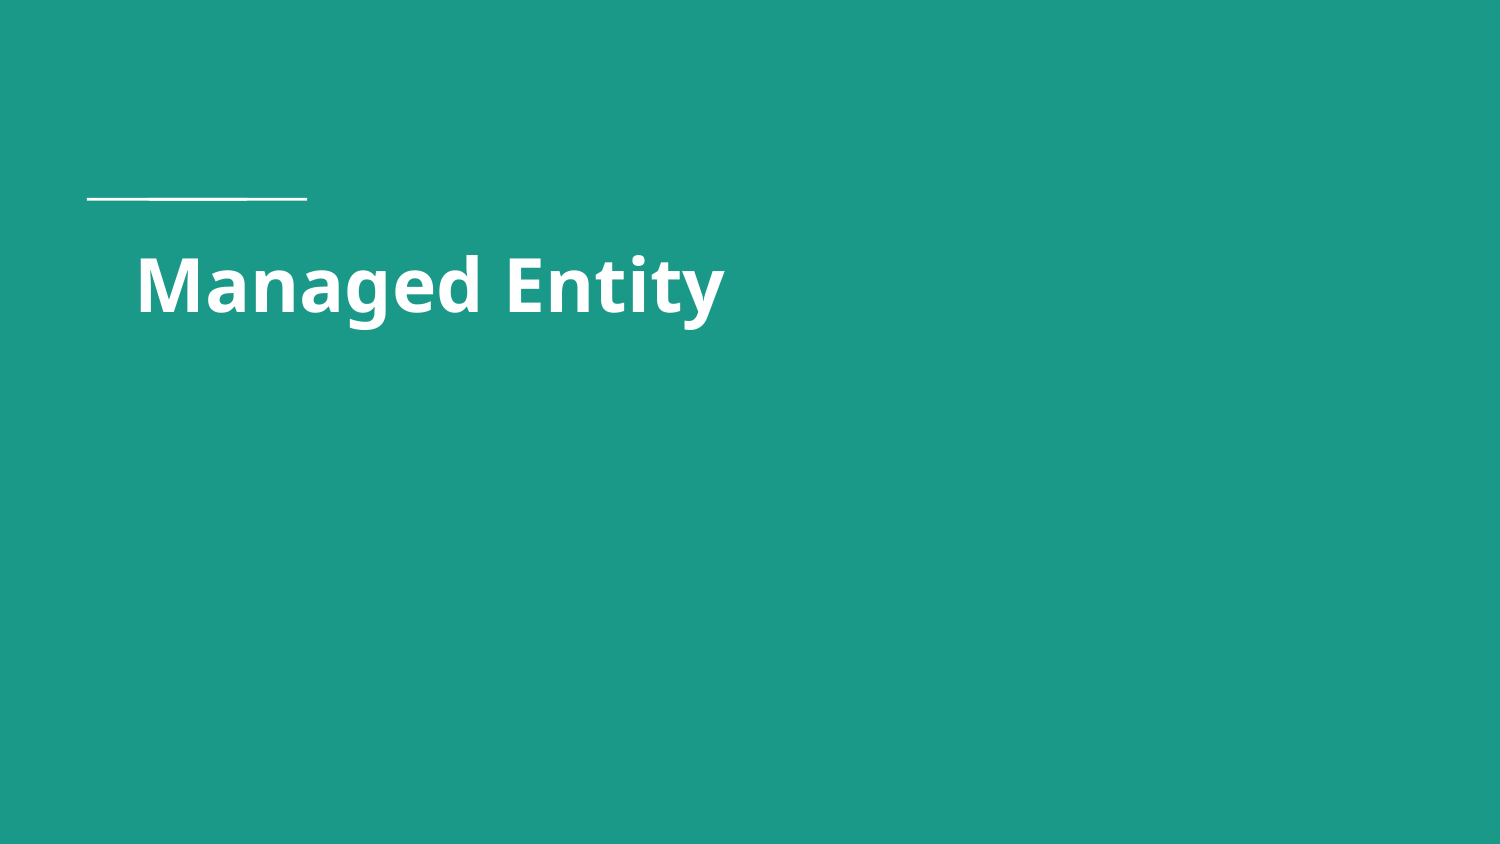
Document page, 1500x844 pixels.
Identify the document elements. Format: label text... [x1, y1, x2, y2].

title Managed Entity [119, 216, 1381, 466]
